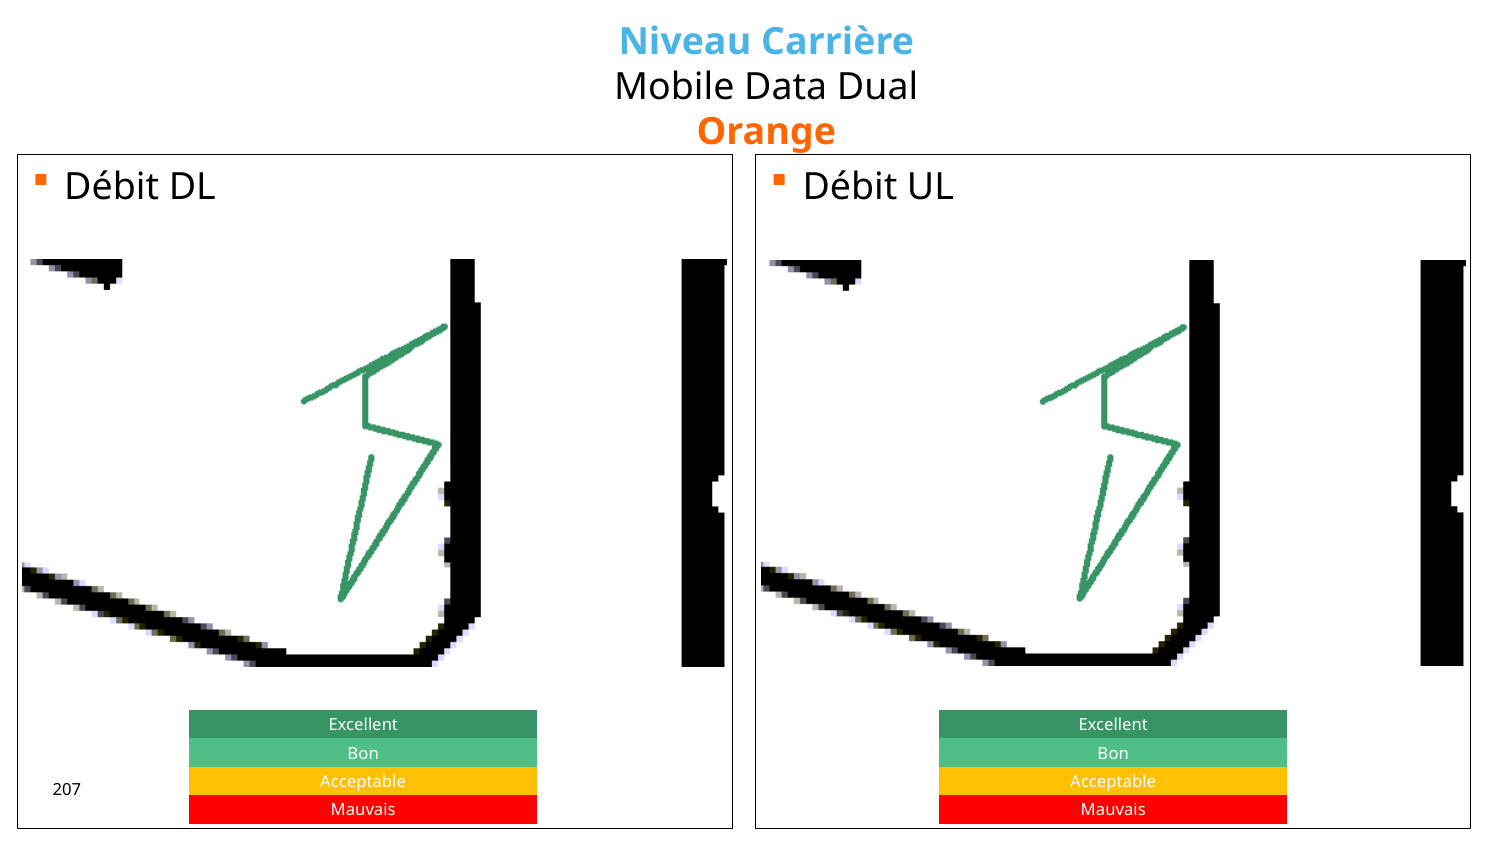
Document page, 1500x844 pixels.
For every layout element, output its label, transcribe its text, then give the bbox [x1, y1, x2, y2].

text_box Niveau Carrière Mobile Data Dual Orange [187, 9, 1346, 125]
table_header Excellent [189, 710, 537, 738]
text_box Débit UL [755, 154, 1471, 829]
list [761, 260, 1466, 666]
table_cell Bon [189, 738, 537, 767]
text_box Débit DL [17, 154, 733, 293]
table_cell Bon [939, 738, 1287, 767]
table_cell Acceptable [939, 767, 1287, 795]
text_box [732, 293, 756, 551]
text_box Débit DL [17, 551, 733, 829]
table_header Excellent [939, 710, 1287, 738]
table_cell Acceptable [189, 767, 537, 795]
table_cell Mauvais [939, 795, 1287, 824]
table_cell Mauvais [189, 795, 537, 824]
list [22, 259, 727, 667]
